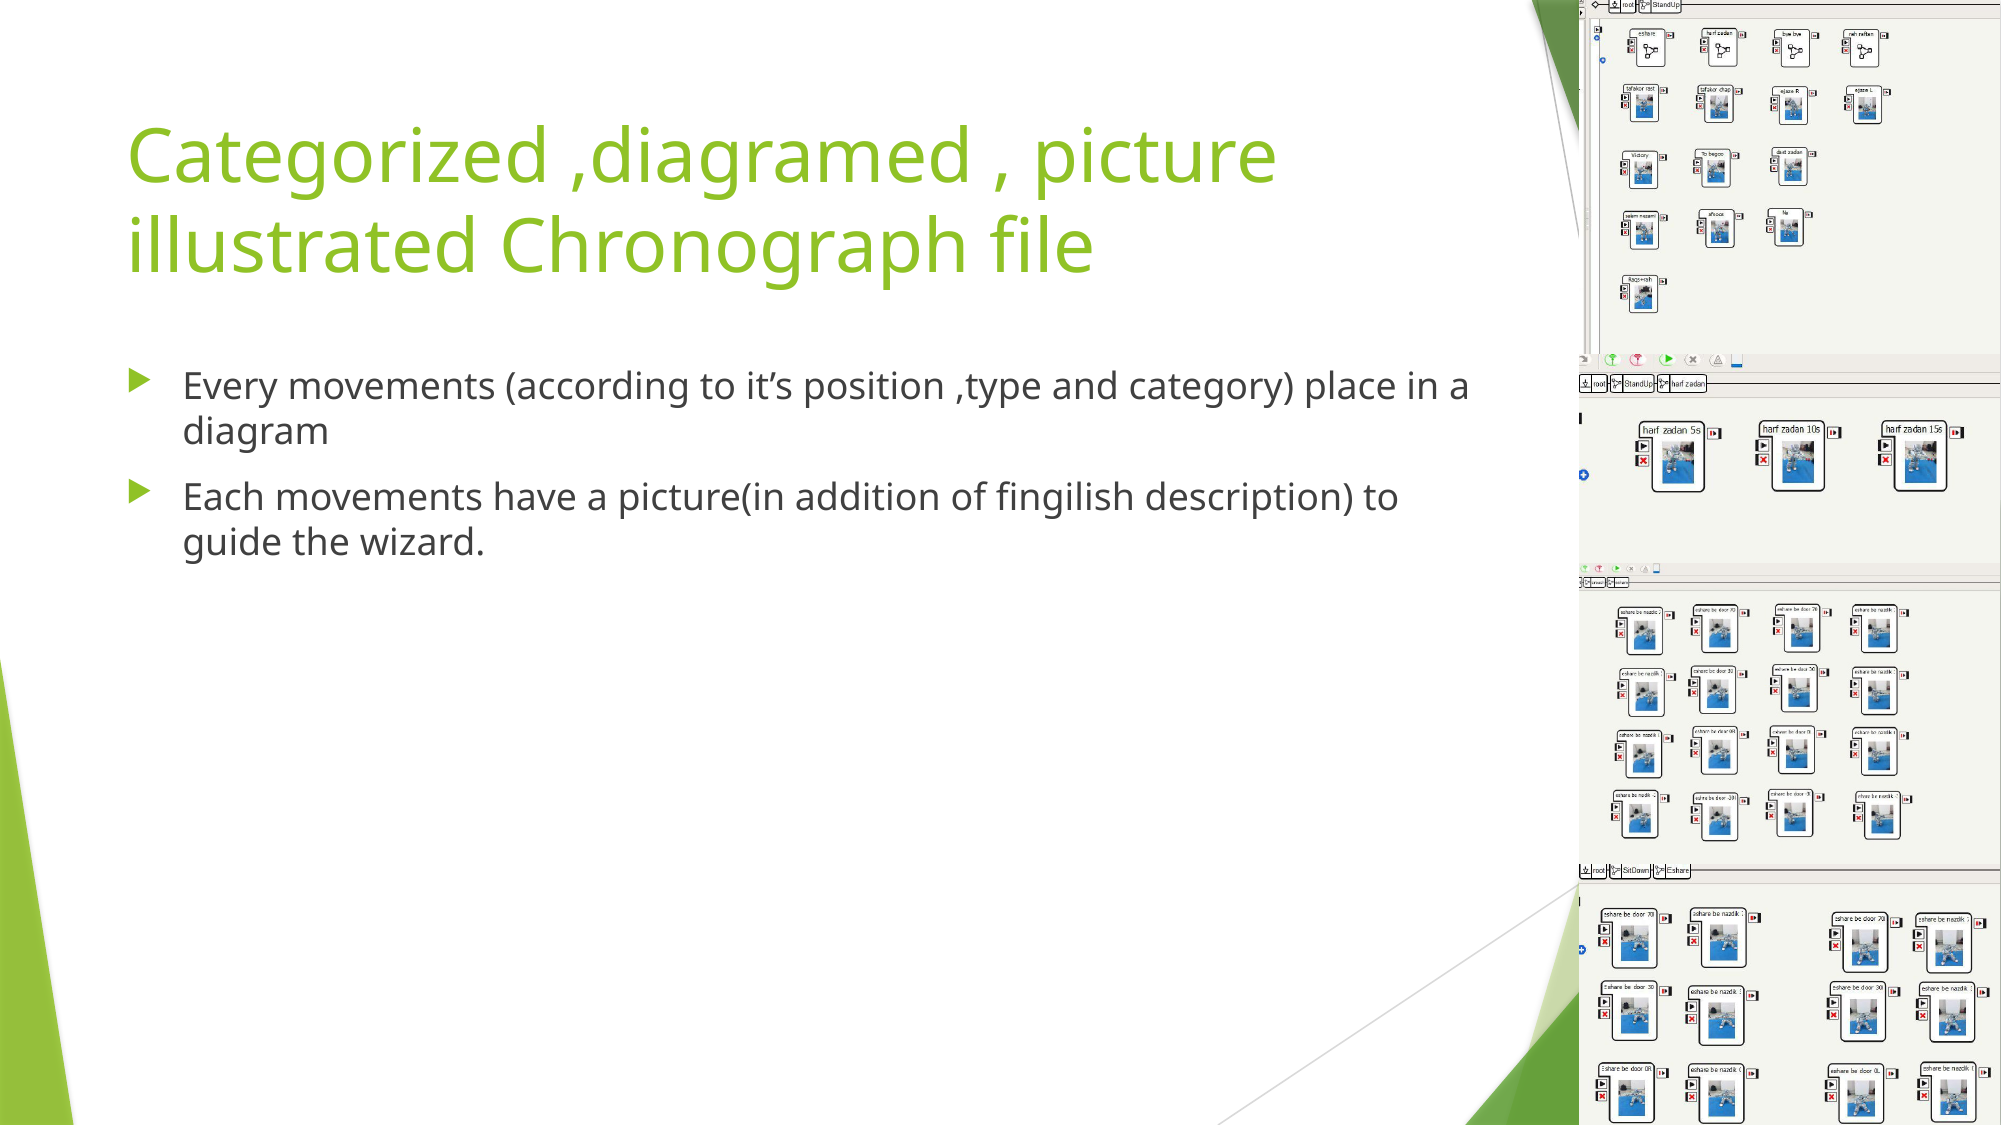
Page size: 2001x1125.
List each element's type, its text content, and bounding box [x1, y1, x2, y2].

list Every movements (according to it’s position ,type and category) place in a diagram Each movements have a picture(in addition of fingilish description) to guide the wizard. [111, 354, 1522, 992]
title Categorized ,diagramed , picture illustrated Chronograph file [111, 99, 1522, 317]
picture [1578, 0, 2000, 1125]
